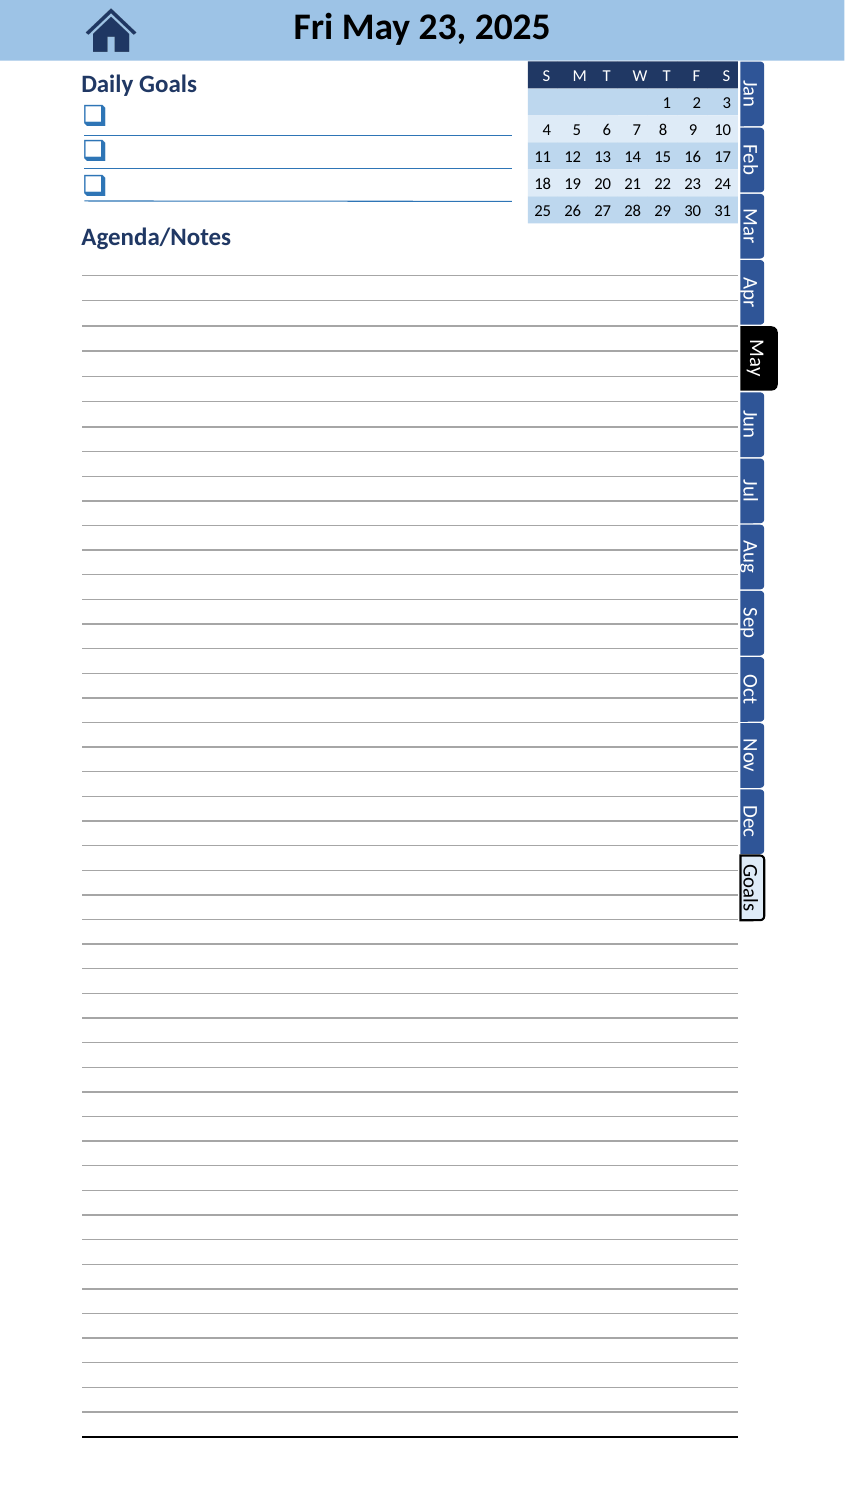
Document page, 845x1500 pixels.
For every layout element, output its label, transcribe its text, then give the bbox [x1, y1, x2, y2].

picture [82, 1, 140, 59]
list Fri May 23, 2025 [190, 0, 655, 61]
